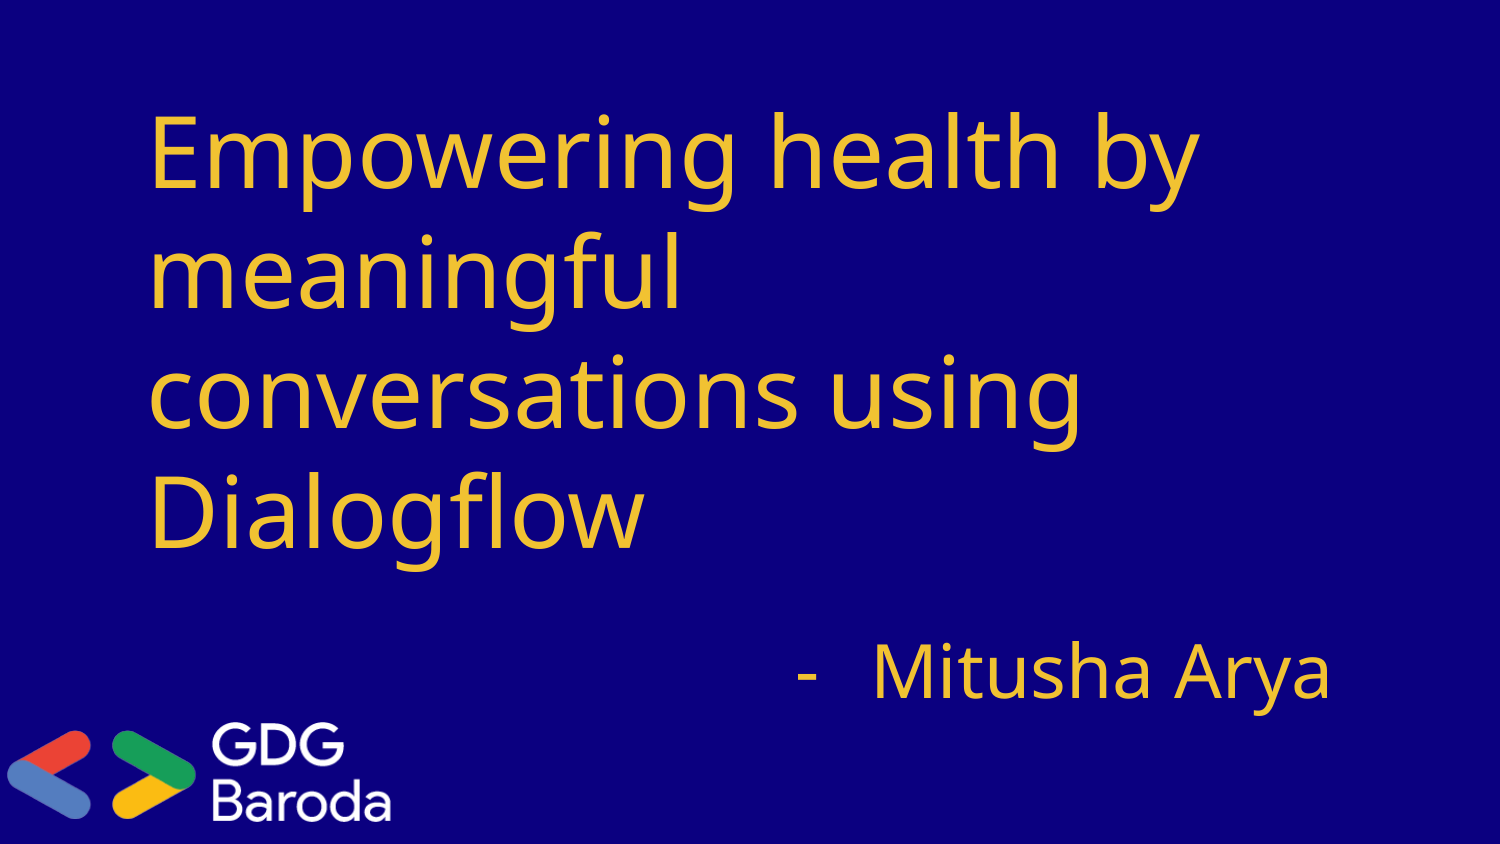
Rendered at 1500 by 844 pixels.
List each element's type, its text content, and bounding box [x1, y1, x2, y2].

text_box Empowering health by meaningful conversations using Dialogflow [131, 73, 1298, 577]
picture [7, 720, 394, 837]
text_box Mitusha Arya [779, 608, 1445, 714]
